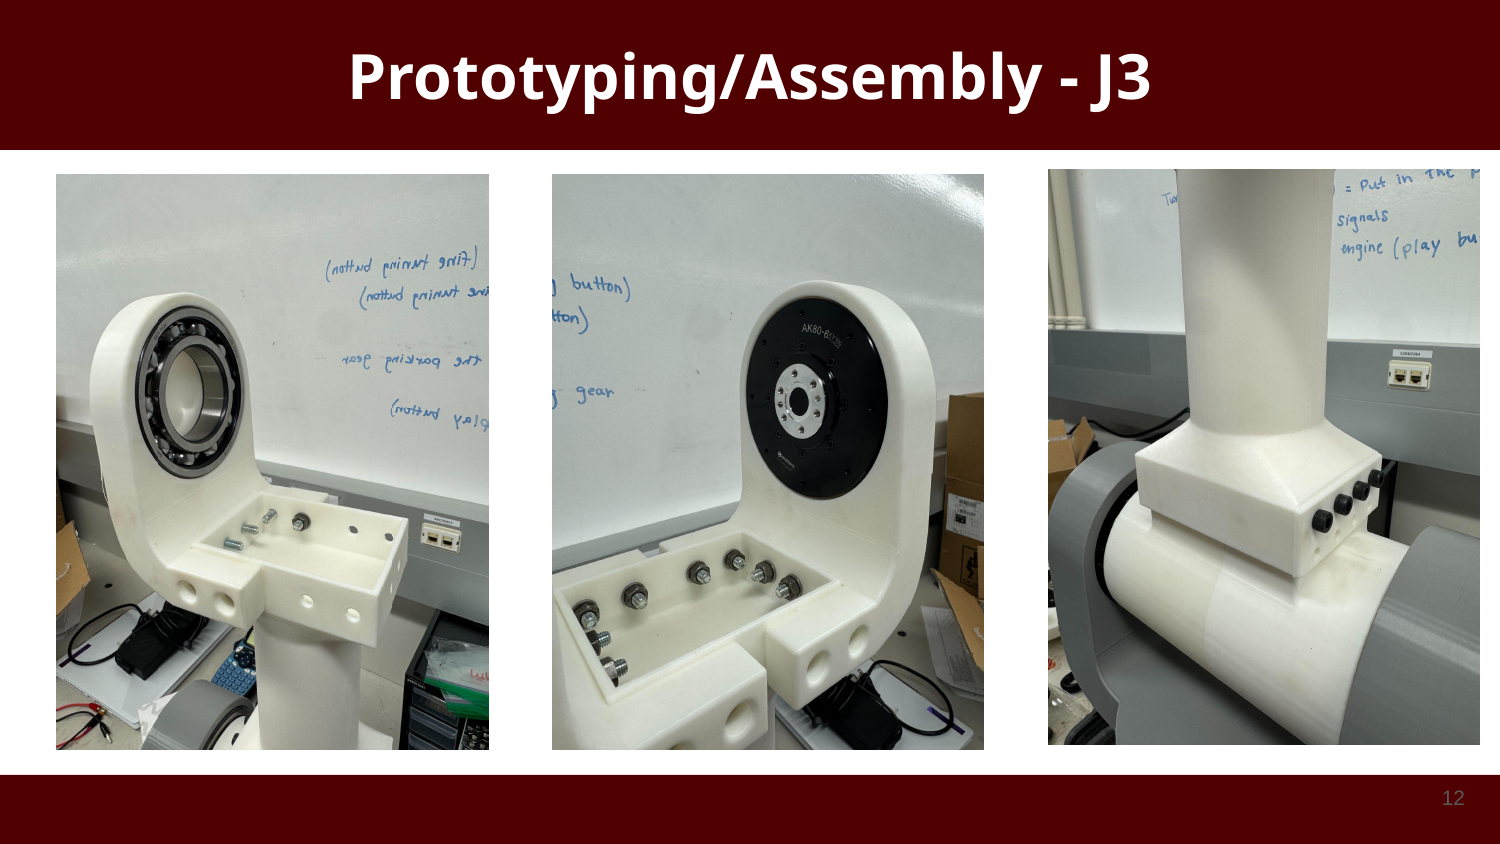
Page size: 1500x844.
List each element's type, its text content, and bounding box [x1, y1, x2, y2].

title Prototyping/Assembly - J3 [0, 0, 1500, 150]
picture [1048, 169, 1480, 746]
title [0, 774, 1500, 844]
picture [56, 174, 489, 751]
slide_number ‹#› [1389, 764, 1480, 830]
picture [552, 174, 985, 751]
